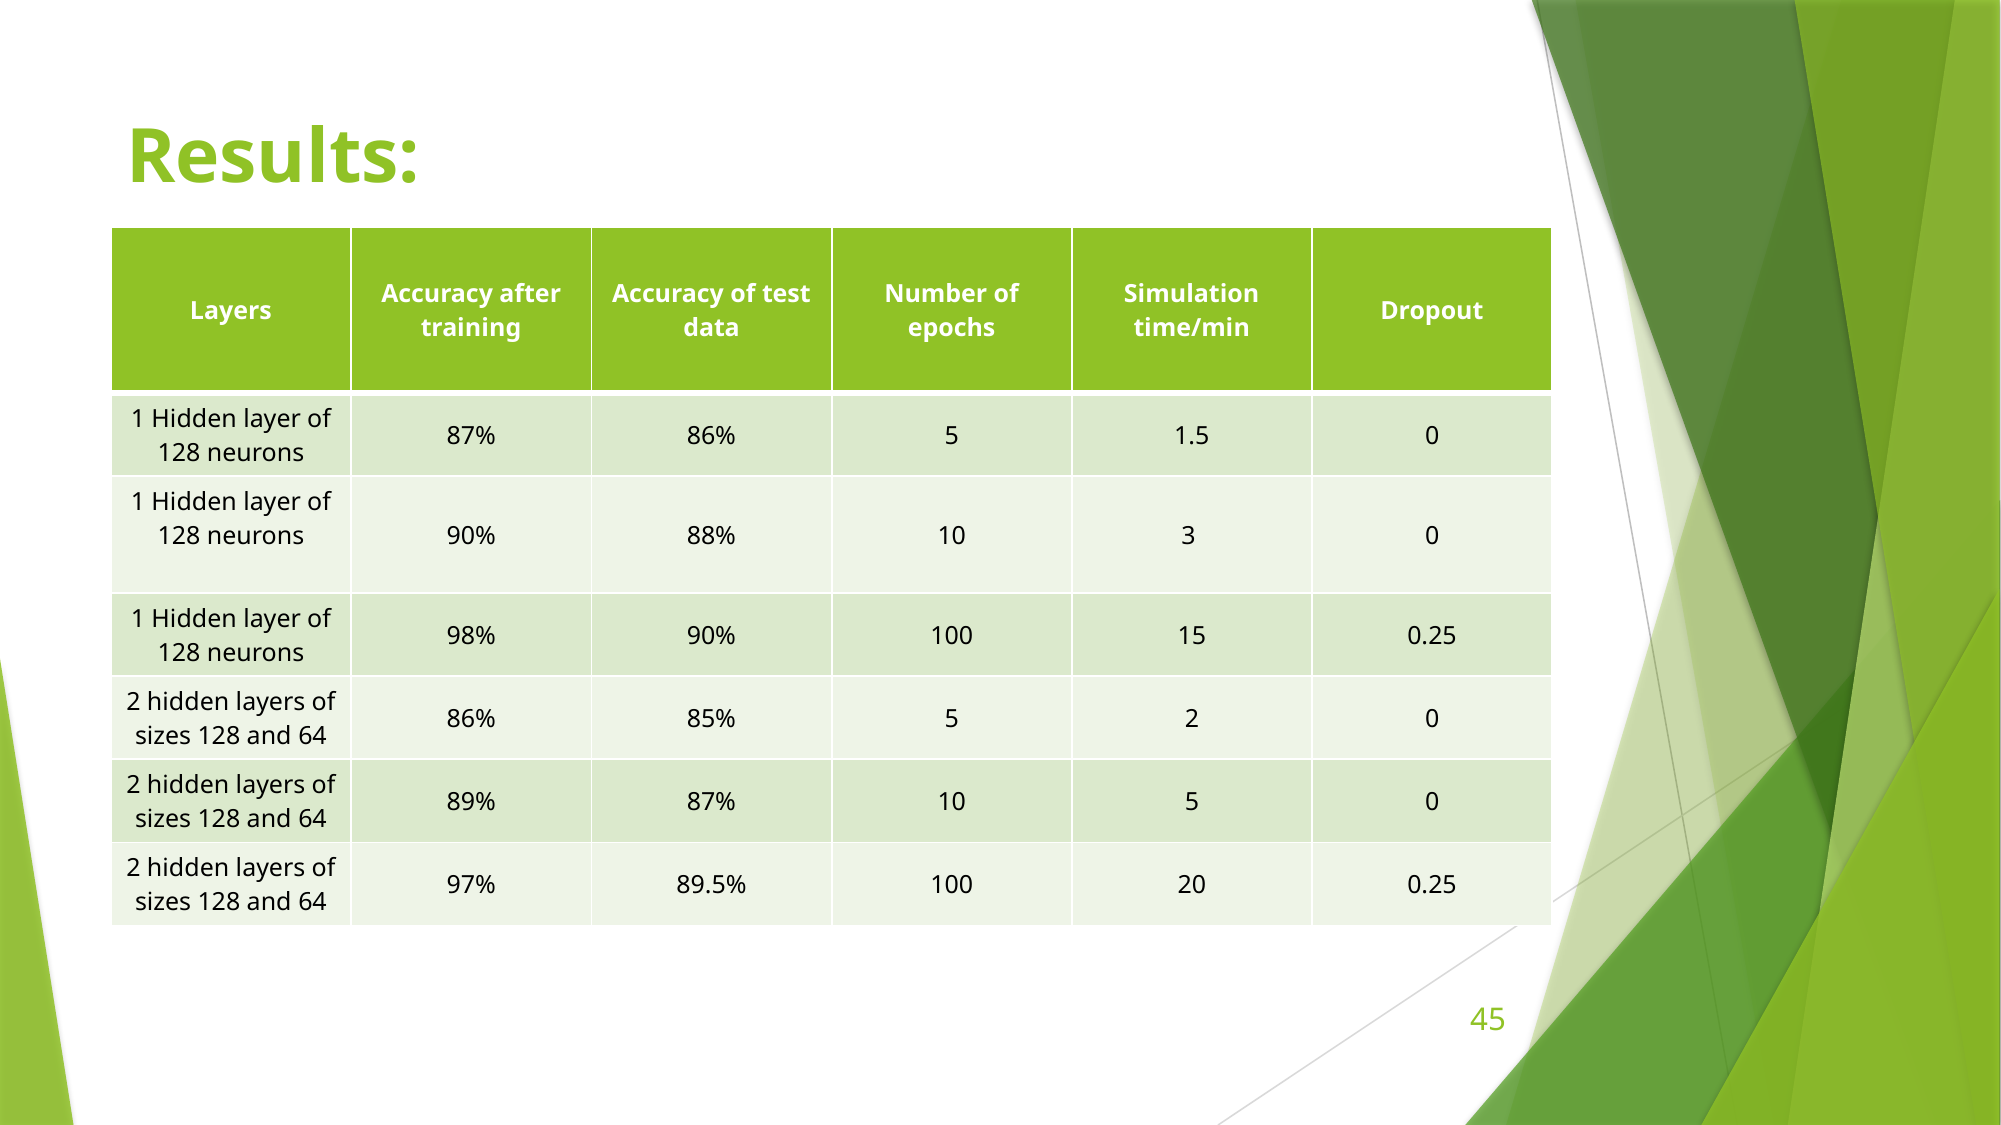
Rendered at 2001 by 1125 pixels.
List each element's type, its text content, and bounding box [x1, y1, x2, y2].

table_header Accuracy of test data [592, 228, 831, 390]
table_cell 89.5% [592, 843, 831, 925]
table_cell 0.25 [1313, 843, 1551, 925]
table_cell 86% [352, 677, 591, 758]
table_cell 3 [1073, 477, 1311, 592]
table_cell 2 hidden layers of sizes 128 and 64 [112, 843, 350, 925]
table_cell 2 [1073, 677, 1311, 758]
table_cell 1 Hidden layer of 128 neurons [112, 594, 350, 675]
table_cell 0 [1313, 477, 1551, 592]
table_header Number of epochs [833, 228, 1071, 390]
table_header Dropout [1313, 228, 1551, 390]
table_cell 90% [352, 477, 591, 592]
table_cell 86% [592, 396, 831, 475]
table_cell 2 hidden layers of sizes 128 and 64 [112, 677, 350, 758]
table_cell 89% [352, 760, 591, 842]
table_cell 85% [592, 677, 831, 758]
table_cell 2 hidden layers of sizes 128 and 64 [112, 760, 350, 842]
table_cell 20 [1073, 843, 1311, 925]
table_header Accuracy after training [352, 228, 591, 390]
table_cell 1 Hidden layer of 128 neurons [112, 477, 350, 592]
table_cell 5 [1073, 760, 1311, 842]
table_header Simulation time/min [1073, 228, 1311, 390]
table_cell 90% [592, 594, 831, 675]
slide_number 45 [1409, 991, 1522, 1051]
table_cell 0.25 [1313, 594, 1551, 675]
table_cell 5 [833, 396, 1071, 475]
table_cell 5 [833, 677, 1071, 758]
table_cell 87% [592, 760, 831, 842]
table_cell 87% [352, 396, 591, 475]
table_cell 88% [592, 477, 831, 592]
table_cell 100 [833, 594, 1071, 675]
table_cell 98% [352, 594, 591, 675]
table_cell 15 [1073, 594, 1311, 675]
table_cell 0 [1313, 396, 1551, 475]
table_cell 1.5 [1073, 396, 1311, 475]
table_cell 10 [833, 760, 1071, 842]
table_cell 1 Hidden layer of 128 neurons [112, 396, 350, 475]
table_cell 97% [352, 843, 591, 925]
table_cell 10 [833, 477, 1071, 592]
table_cell 0 [1313, 760, 1551, 842]
table_header Layers [112, 228, 350, 390]
title Results: [111, 99, 1522, 226]
table_cell 0 [1313, 677, 1551, 758]
table_cell 100 [833, 843, 1071, 925]
